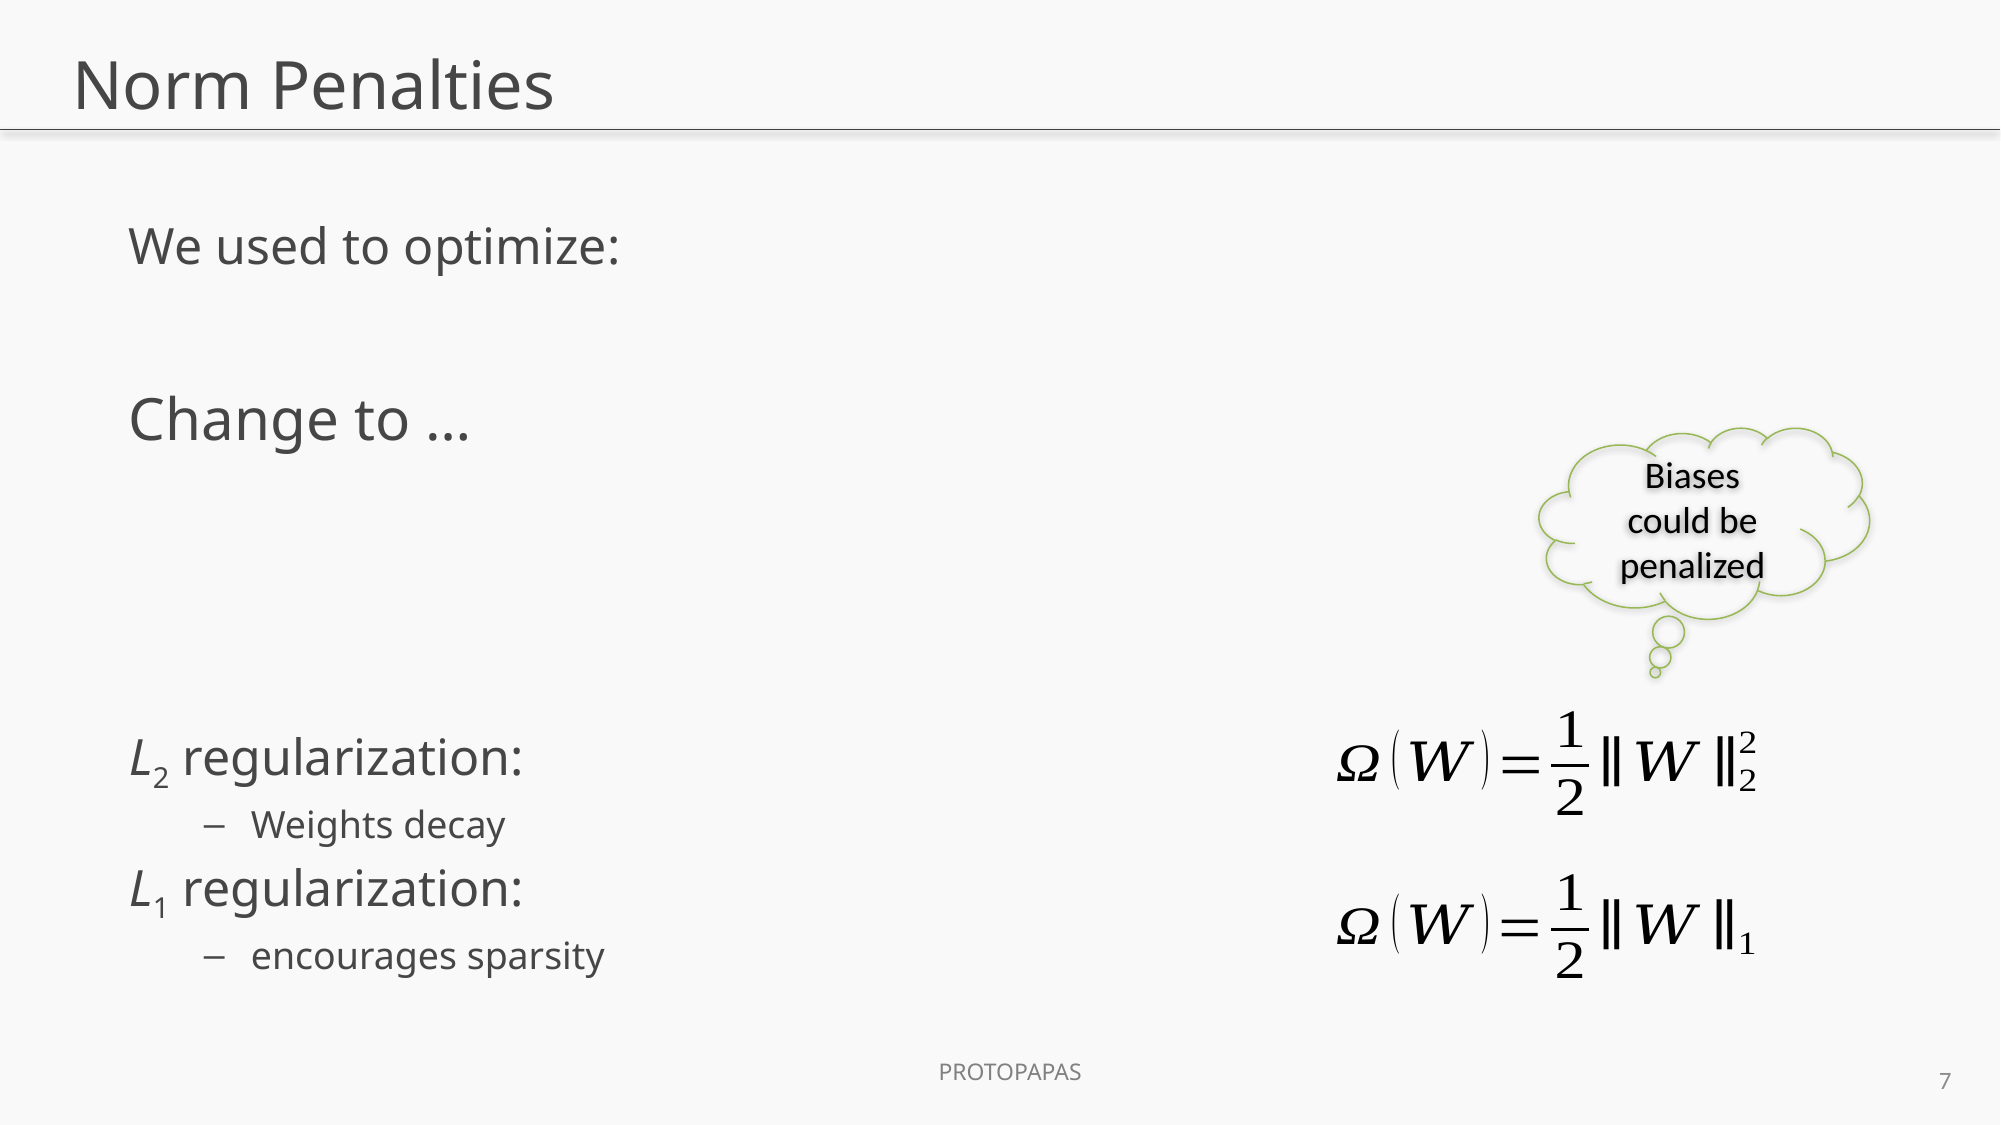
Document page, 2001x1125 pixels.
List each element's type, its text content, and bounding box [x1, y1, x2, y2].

title Norm Penalties [57, 35, 1943, 162]
text_box Biases could be penalized [1538, 427, 1871, 621]
slide_number 7 [1500, 1050, 1967, 1110]
text_box Biases could be penalized [1648, 615, 1686, 679]
